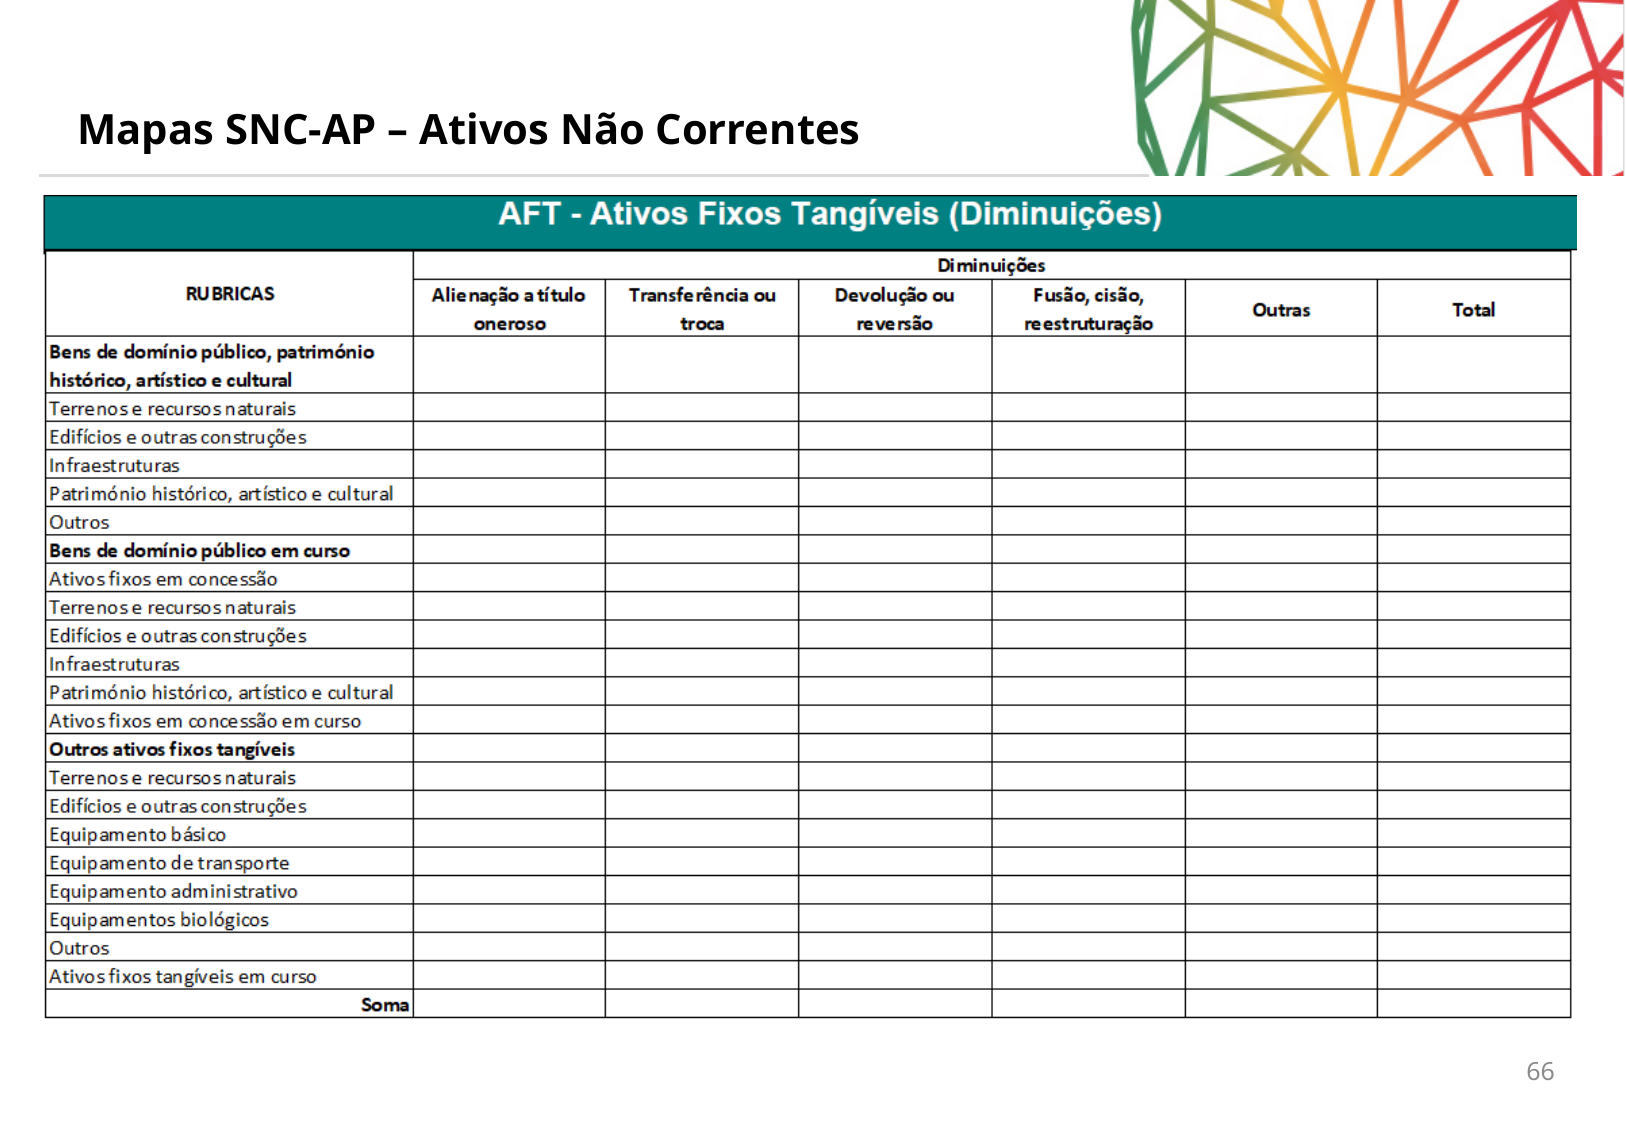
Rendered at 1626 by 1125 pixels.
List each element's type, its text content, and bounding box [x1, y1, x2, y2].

picture [41, 195, 1577, 1021]
title Mapas SNC-AP – Ativos Não Correntes [62, 87, 1563, 174]
picture [1129, 0, 1625, 176]
slide_number 66 [1204, 1042, 1570, 1103]
